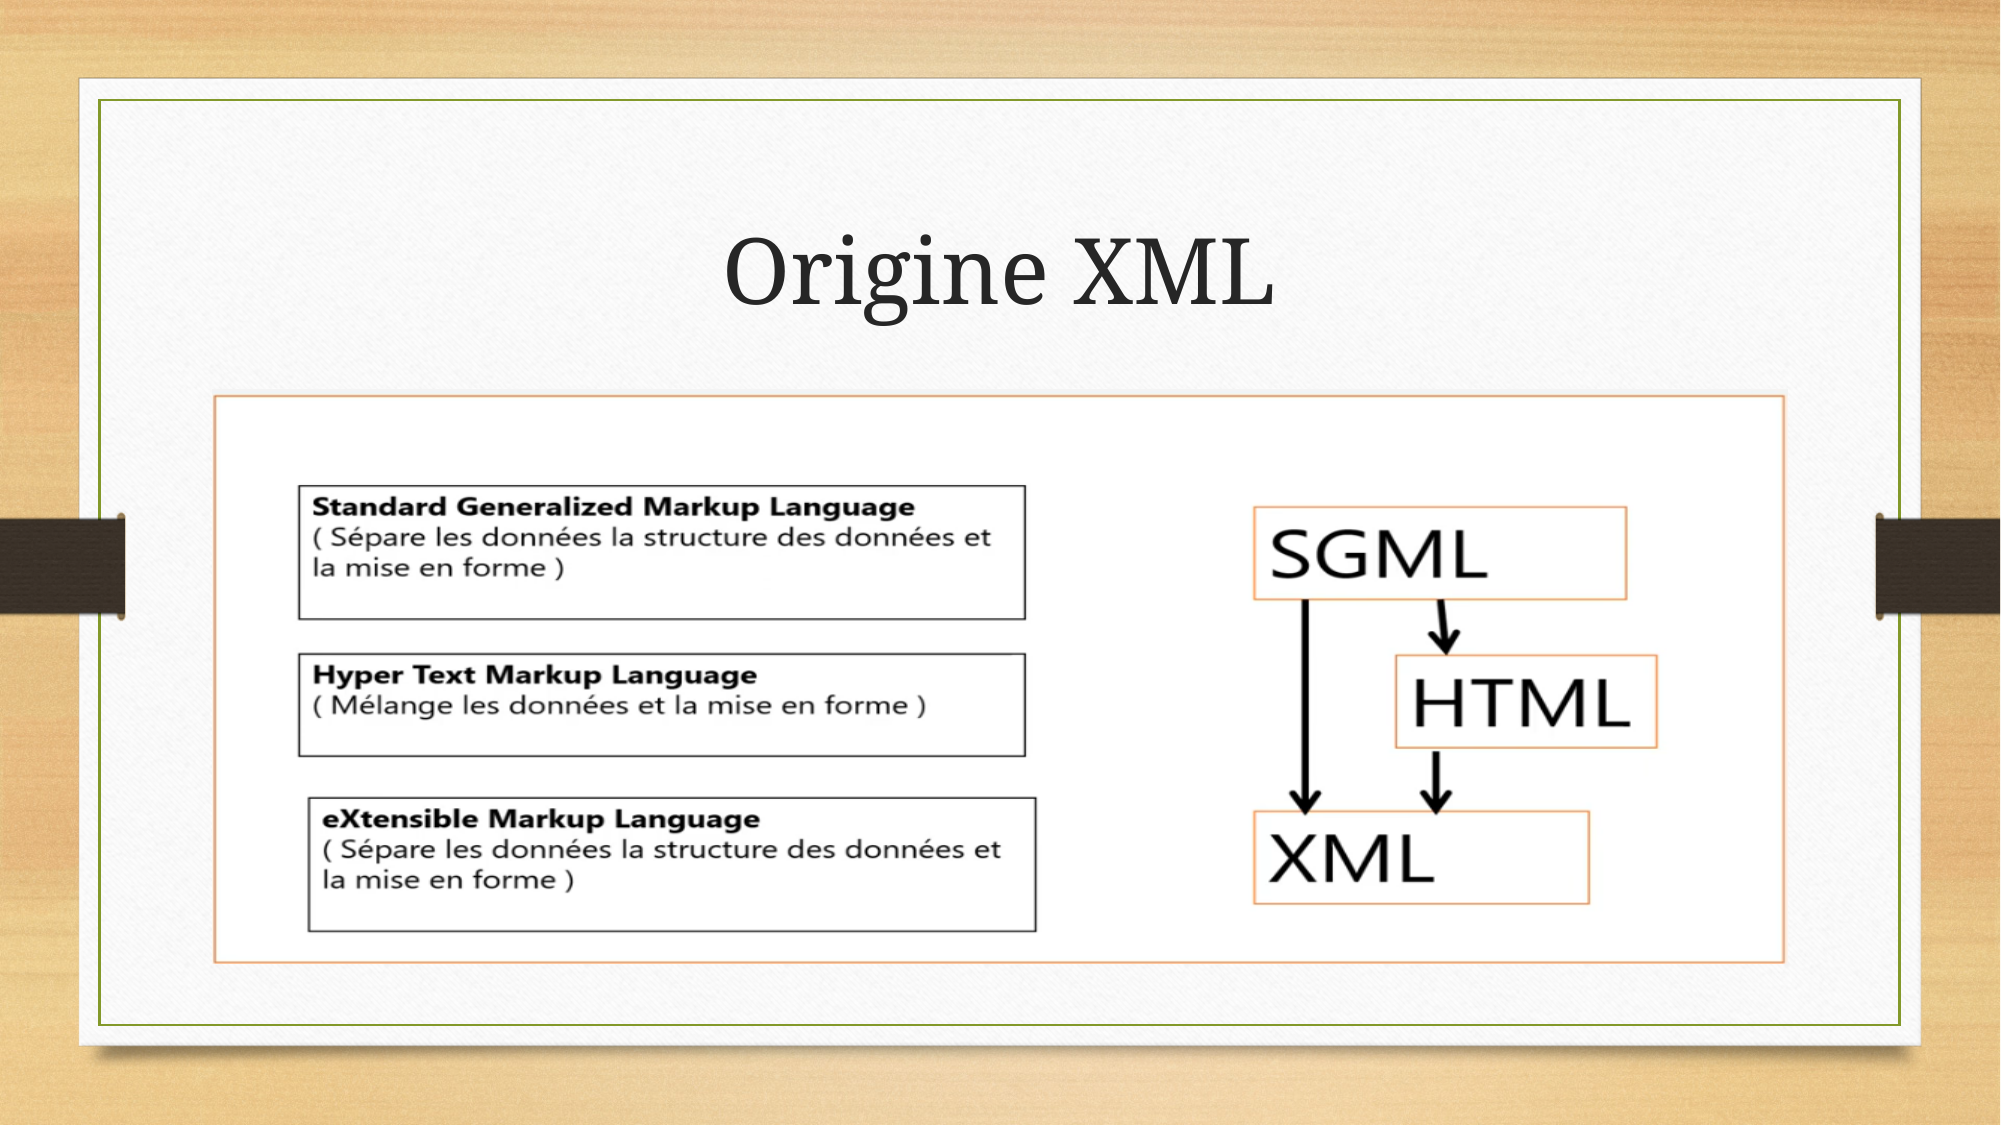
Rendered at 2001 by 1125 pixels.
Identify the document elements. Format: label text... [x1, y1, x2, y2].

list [212, 389, 1788, 965]
picture [0, 0, 2001, 1125]
title Origine XML [212, 161, 1788, 375]
